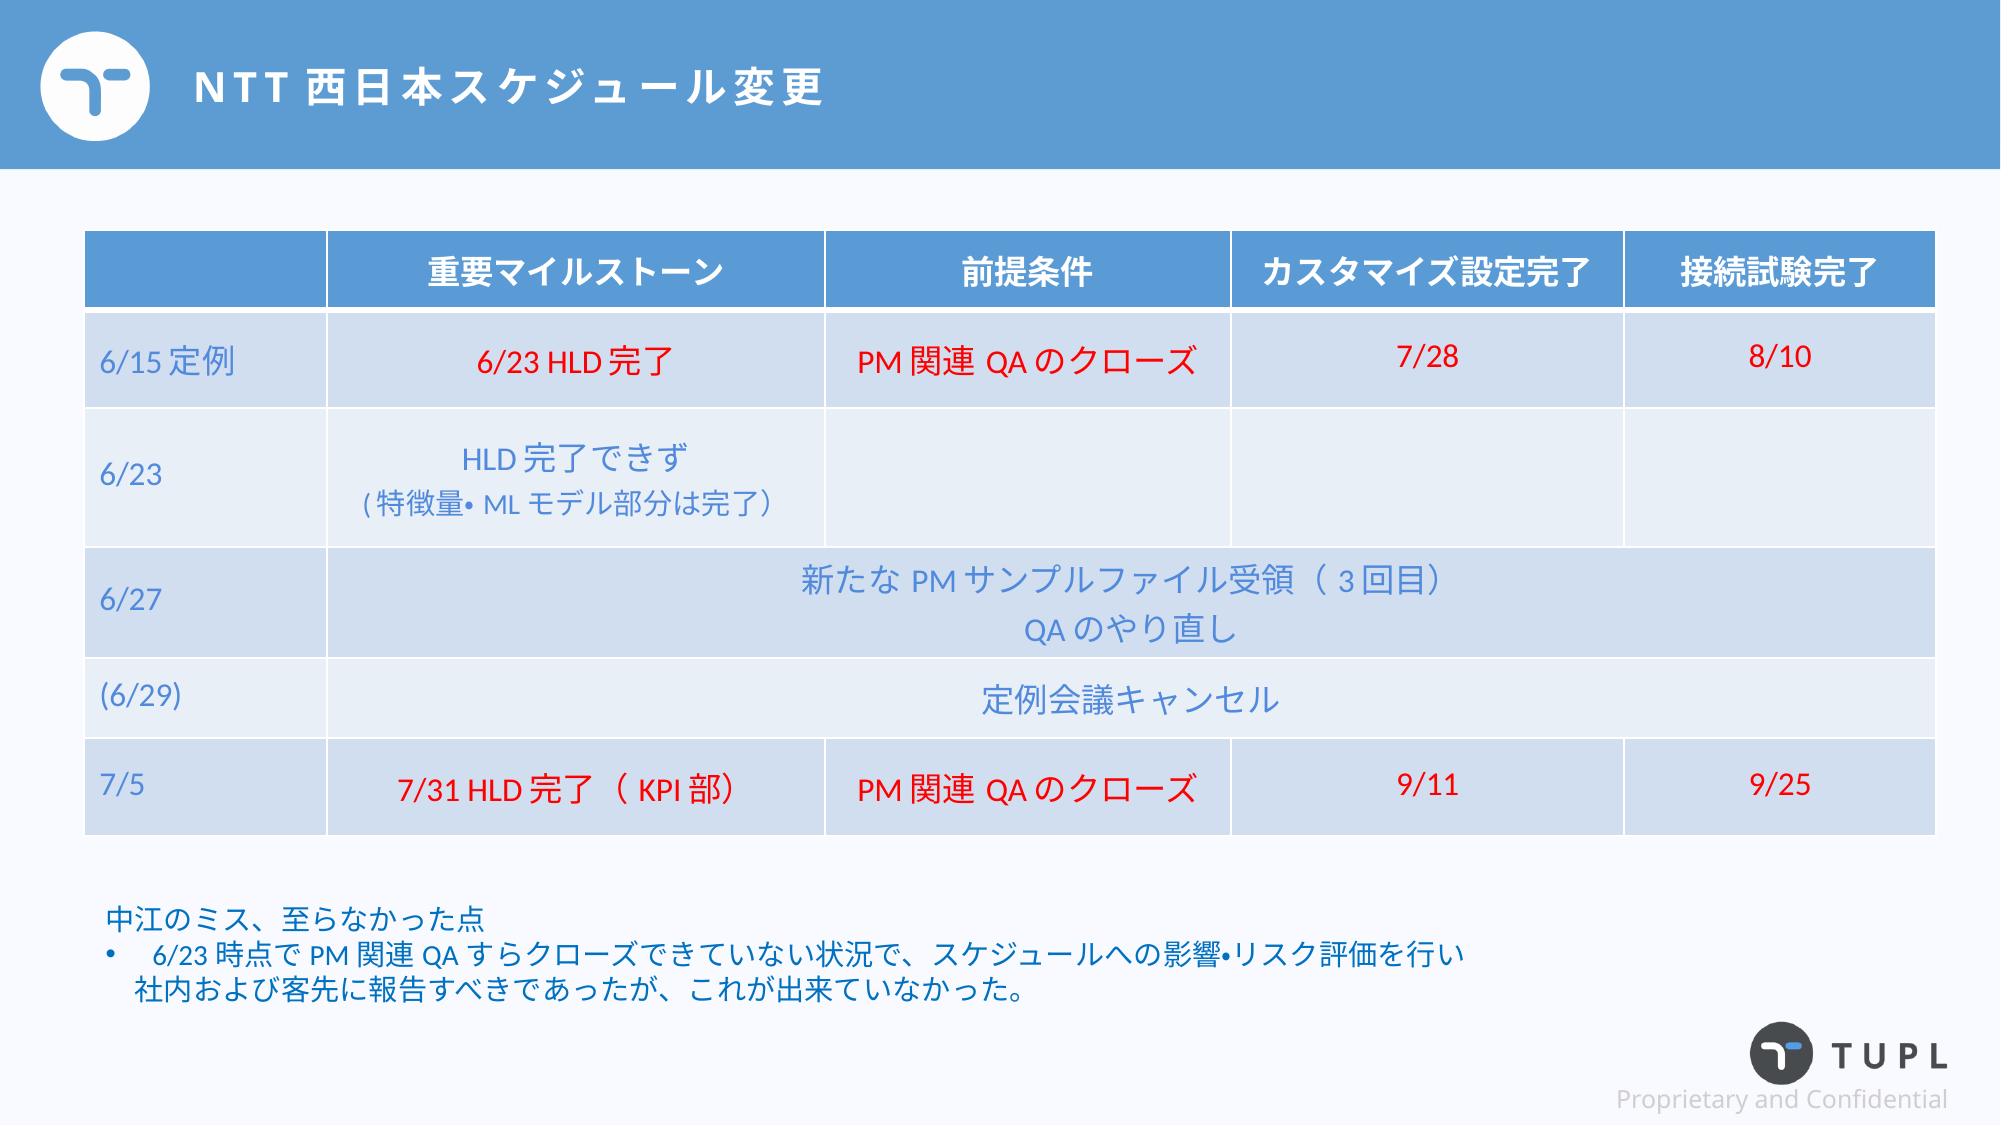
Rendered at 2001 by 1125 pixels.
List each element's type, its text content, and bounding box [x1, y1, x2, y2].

table_cell 定例会議キャンセル [328, 659, 1935, 737]
table_cell 7/5 [85, 739, 326, 835]
title NTT西日本スケジュール変更 [177, 27, 1949, 150]
table_header [85, 231, 326, 307]
table_cell 9/11 [1232, 739, 1623, 835]
picture [13, 11, 177, 161]
table_cell [1232, 409, 1623, 546]
table_cell (6/29) [85, 659, 326, 737]
table_cell 7/31 HLD完了（KPI部） [328, 739, 824, 835]
table_cell [826, 409, 1230, 546]
table_cell 9/25 [1625, 739, 1935, 835]
text_box 中江のミス、至らなかった点 6/23時点でPM関連QAすらクローズできていない状況で、スケジュールへの影響・リスク評価を行い 社内および客先に報告すべきであったが、これが出来ていなかった。 [15, 859, 1936, 1049]
table_cell [1625, 409, 1935, 546]
table_header 重要マイルストーン [328, 231, 824, 307]
table_cell 新たなPMサンプルファイル受領（3回目） QAのやり直し [328, 548, 1935, 657]
table_cell 6/15定例 [85, 313, 326, 407]
table_cell PM関連QAのクローズ [826, 313, 1230, 407]
table_cell 8/10 [1625, 313, 1935, 407]
table_header 前提条件 [826, 231, 1230, 307]
table_cell 6/23 HLD完了 [328, 313, 824, 407]
table_cell 6/27 [85, 548, 326, 657]
table_header 接続試験完了 [1625, 231, 1935, 307]
table_cell HLD完了できず (特徴量・MLモデル部分は完了） [328, 409, 824, 546]
table_cell 6/23 [85, 409, 326, 546]
table_cell PM関連QAのクローズ [826, 739, 1230, 835]
picture [1714, 953, 1982, 1125]
table_header カスタマイズ設定完了 [1232, 231, 1623, 307]
table_cell 7/28 [1232, 313, 1623, 407]
